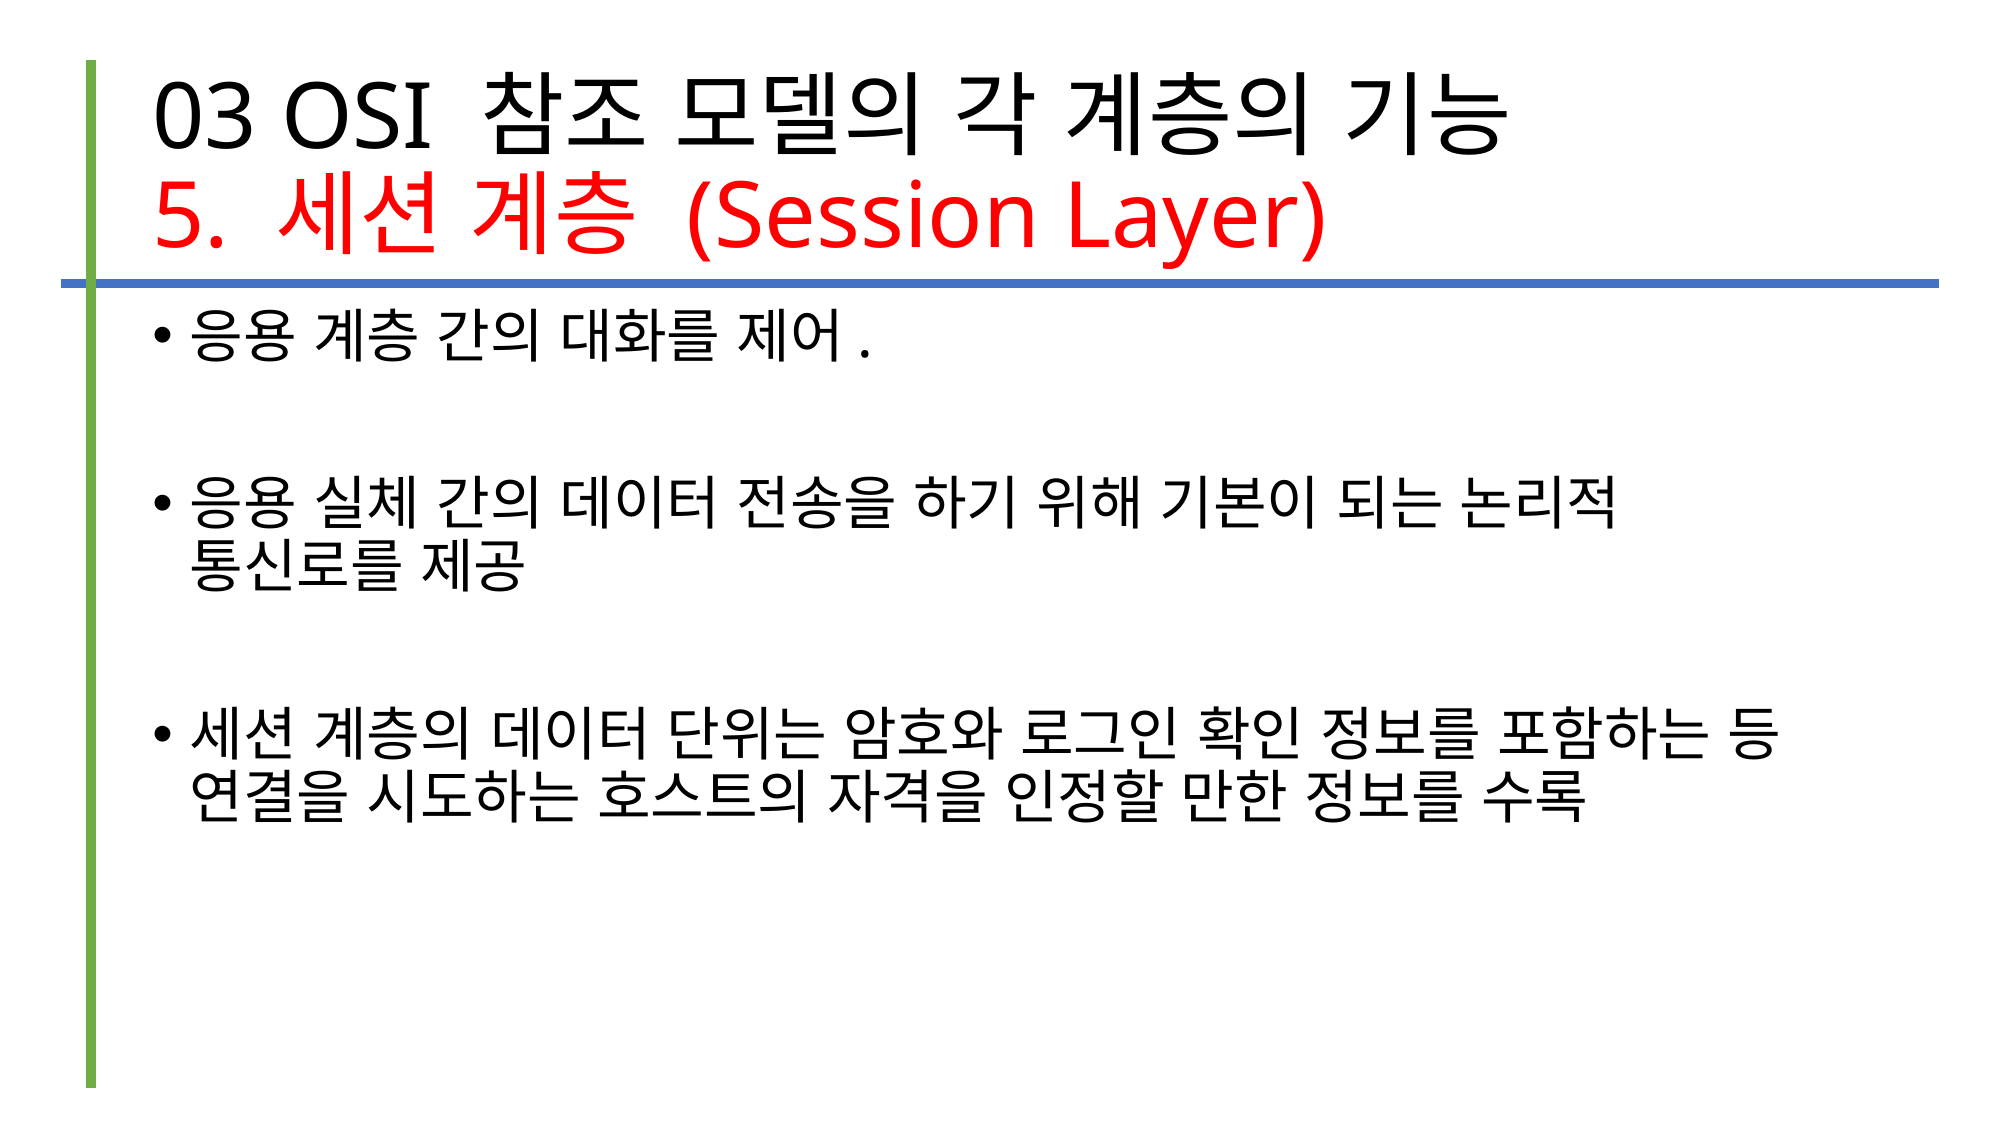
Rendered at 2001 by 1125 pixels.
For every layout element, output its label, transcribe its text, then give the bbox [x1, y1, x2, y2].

list 응용 계층 간의 대화를 제어. 응용 실체 간의 데이터 전송을 하기 위해 기본이 되는 논리적 통신로를 제공 세션 계층의 데이터 단위는 암호와 로그인 확인 정보를 포함하는 등 연결을 시도하는 호스트의 자격을 인정할 만한 정보를 수록 [137, 299, 1863, 1014]
title 03 OSI 참조 모델의 각 계층의 기능 5. 세션 계층 (Session Layer) [137, 59, 1863, 278]
